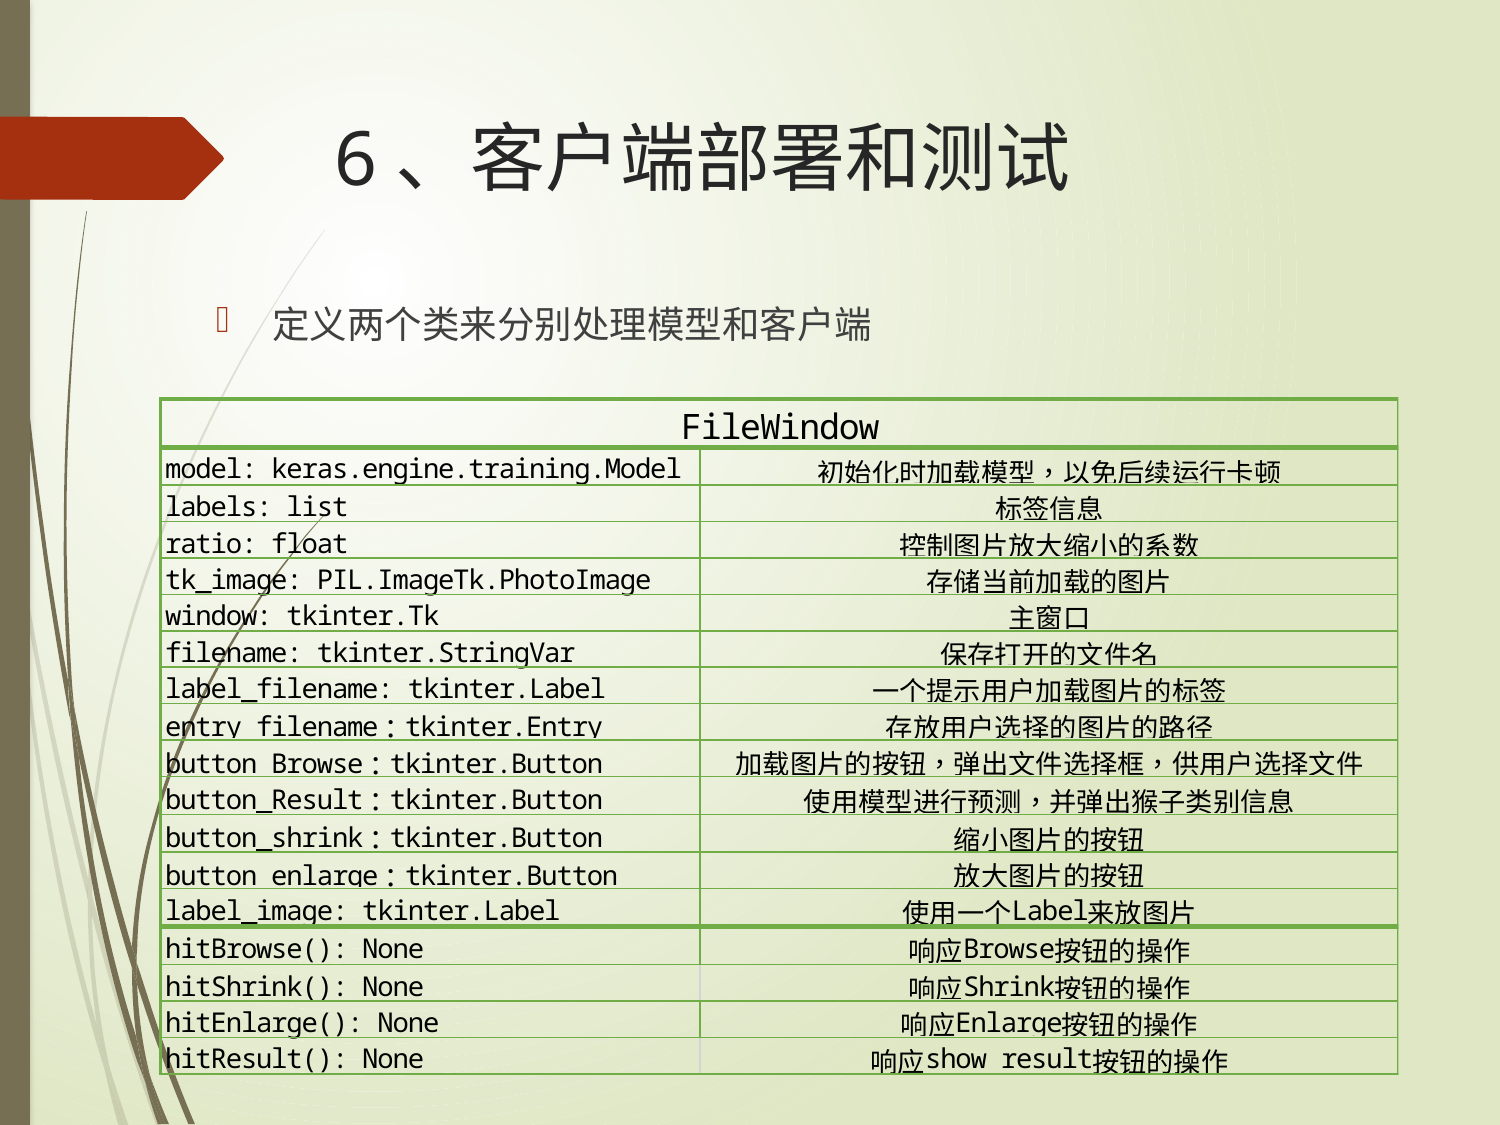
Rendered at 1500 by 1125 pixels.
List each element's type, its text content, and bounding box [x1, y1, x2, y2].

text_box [158, 397, 1401, 1077]
list 定义两个类来分别处理模型和客户端 [201, 293, 1246, 397]
title 6、客户端部署和测试 [319, 102, 1400, 313]
